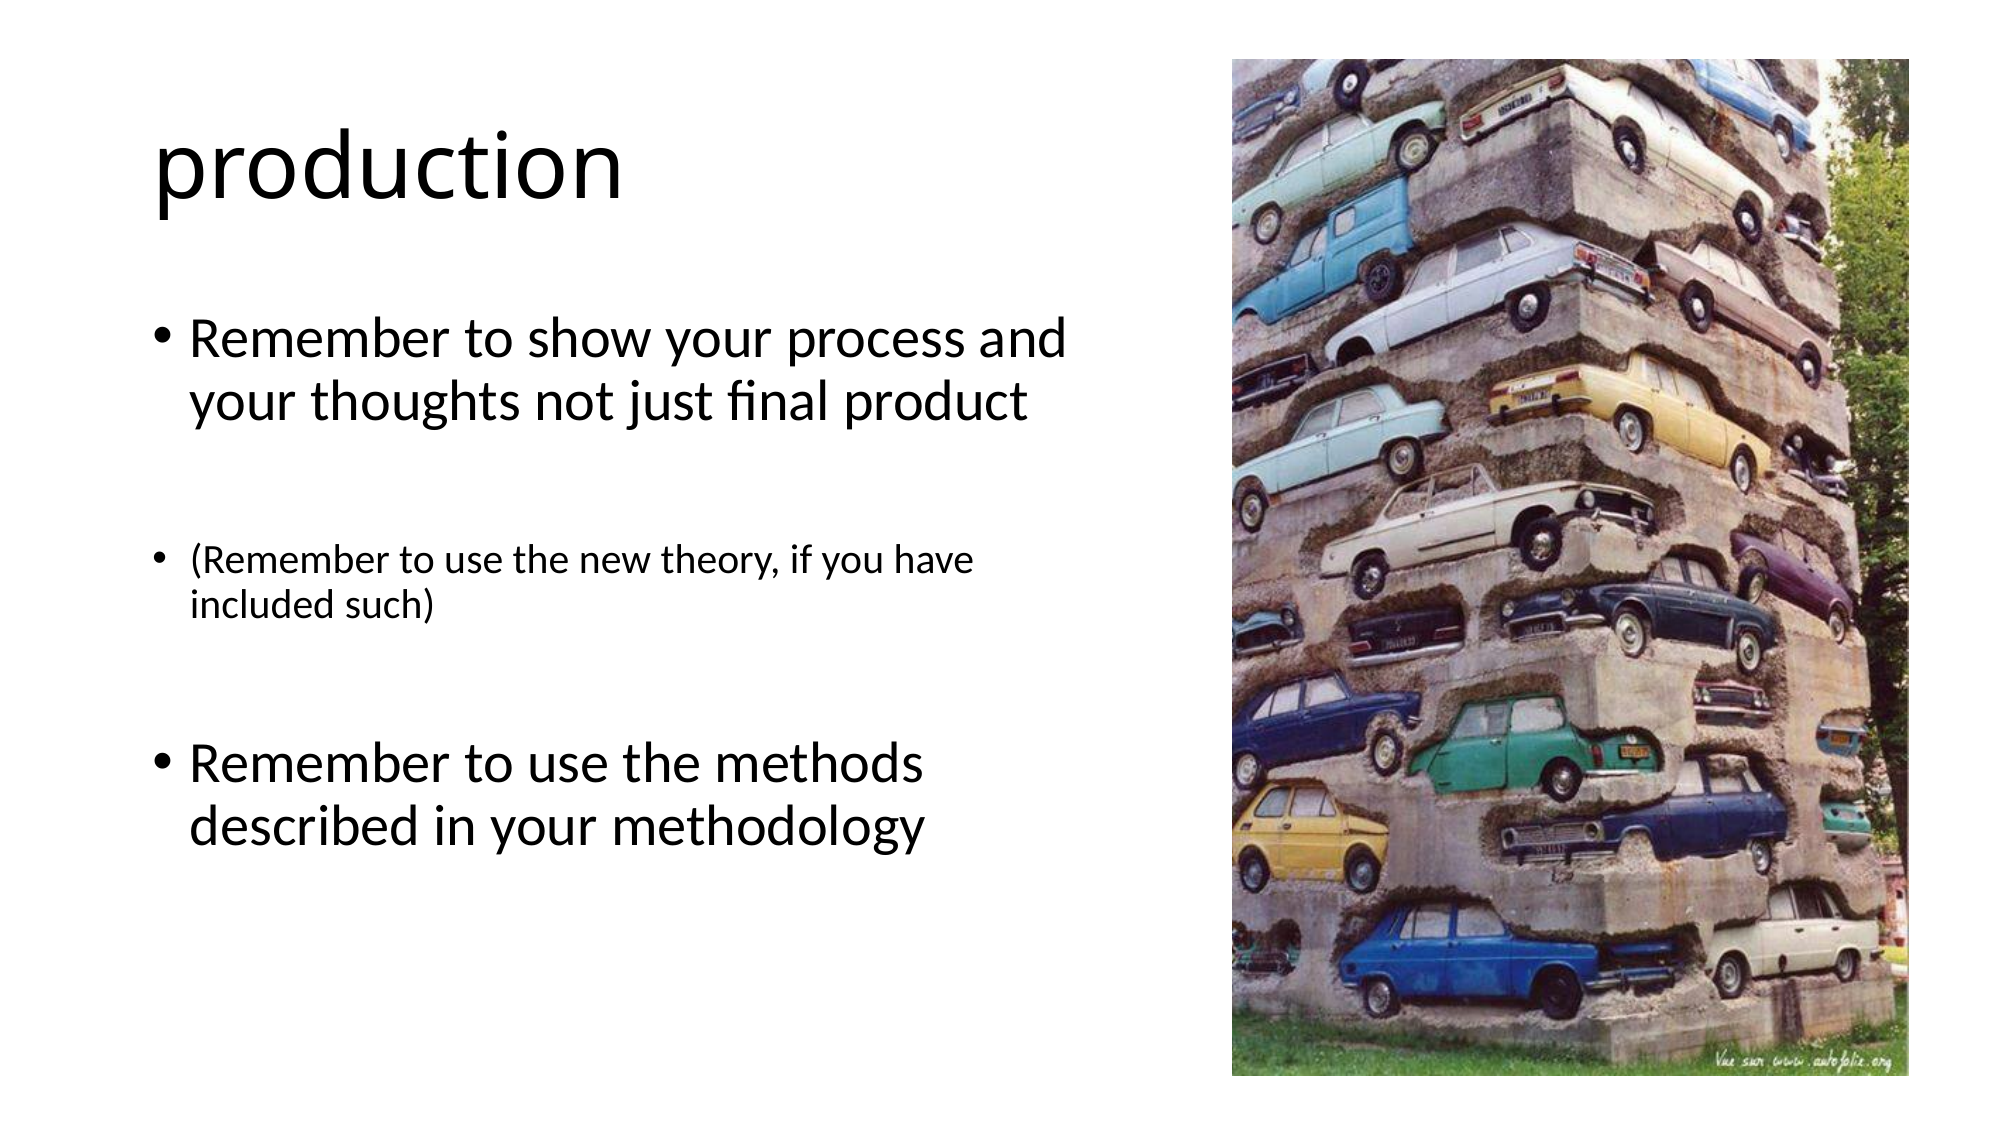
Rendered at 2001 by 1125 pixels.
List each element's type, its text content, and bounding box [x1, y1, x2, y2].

list Remember to show your process and your thoughts not just final product (Remember to use the new theory, if you have included such) Remember to use the methods described in your methodology [137, 299, 1133, 1014]
title production [137, 59, 1231, 278]
picture [1231, 59, 1909, 1076]
